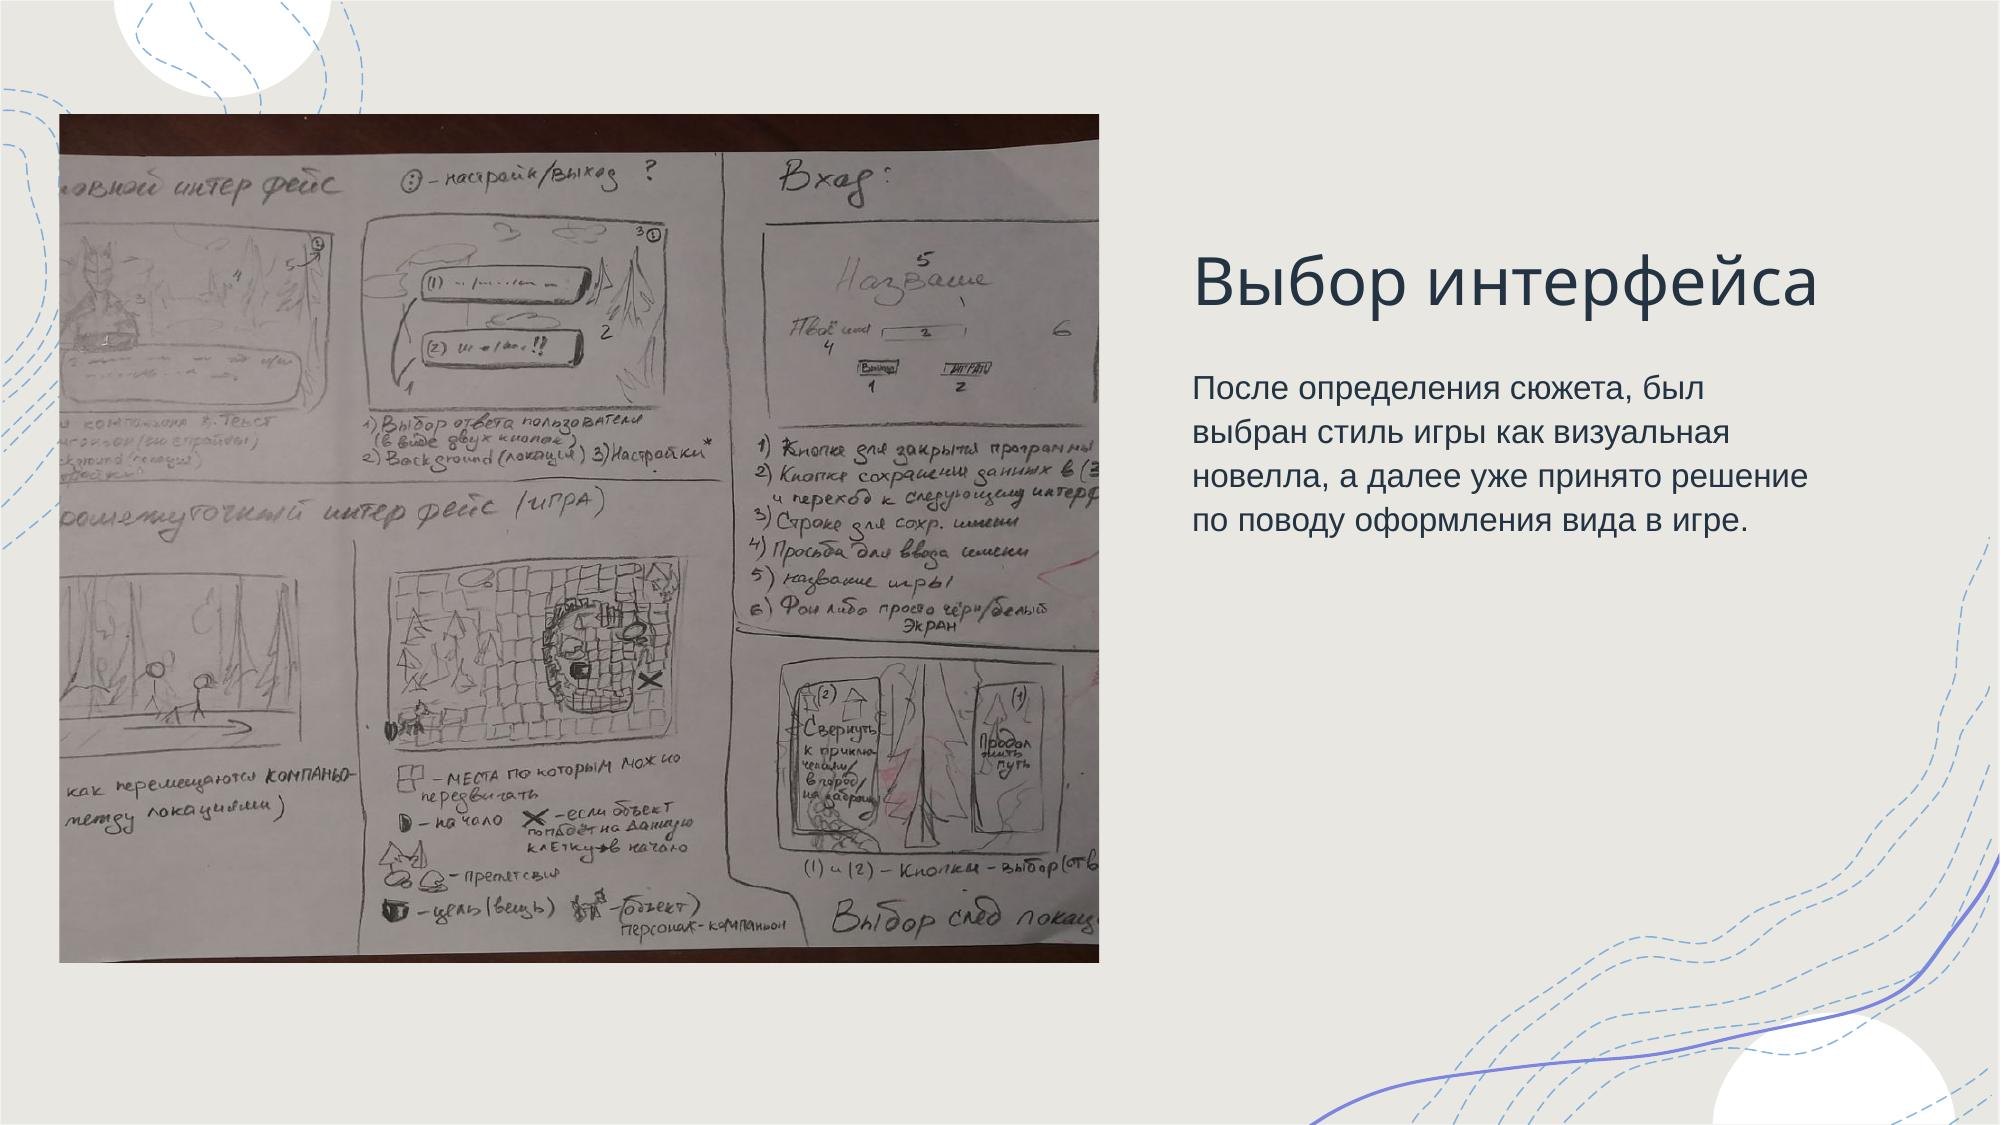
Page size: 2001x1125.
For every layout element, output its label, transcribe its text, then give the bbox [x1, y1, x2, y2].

title Выбор интерфейса [1177, 64, 1843, 327]
picture [59, 114, 1100, 963]
list После определения сюжета, был выбран стиль игры как визуальная новелла, а далее уже принято решение по поводу оформления вида в игре. [1177, 355, 1843, 981]
